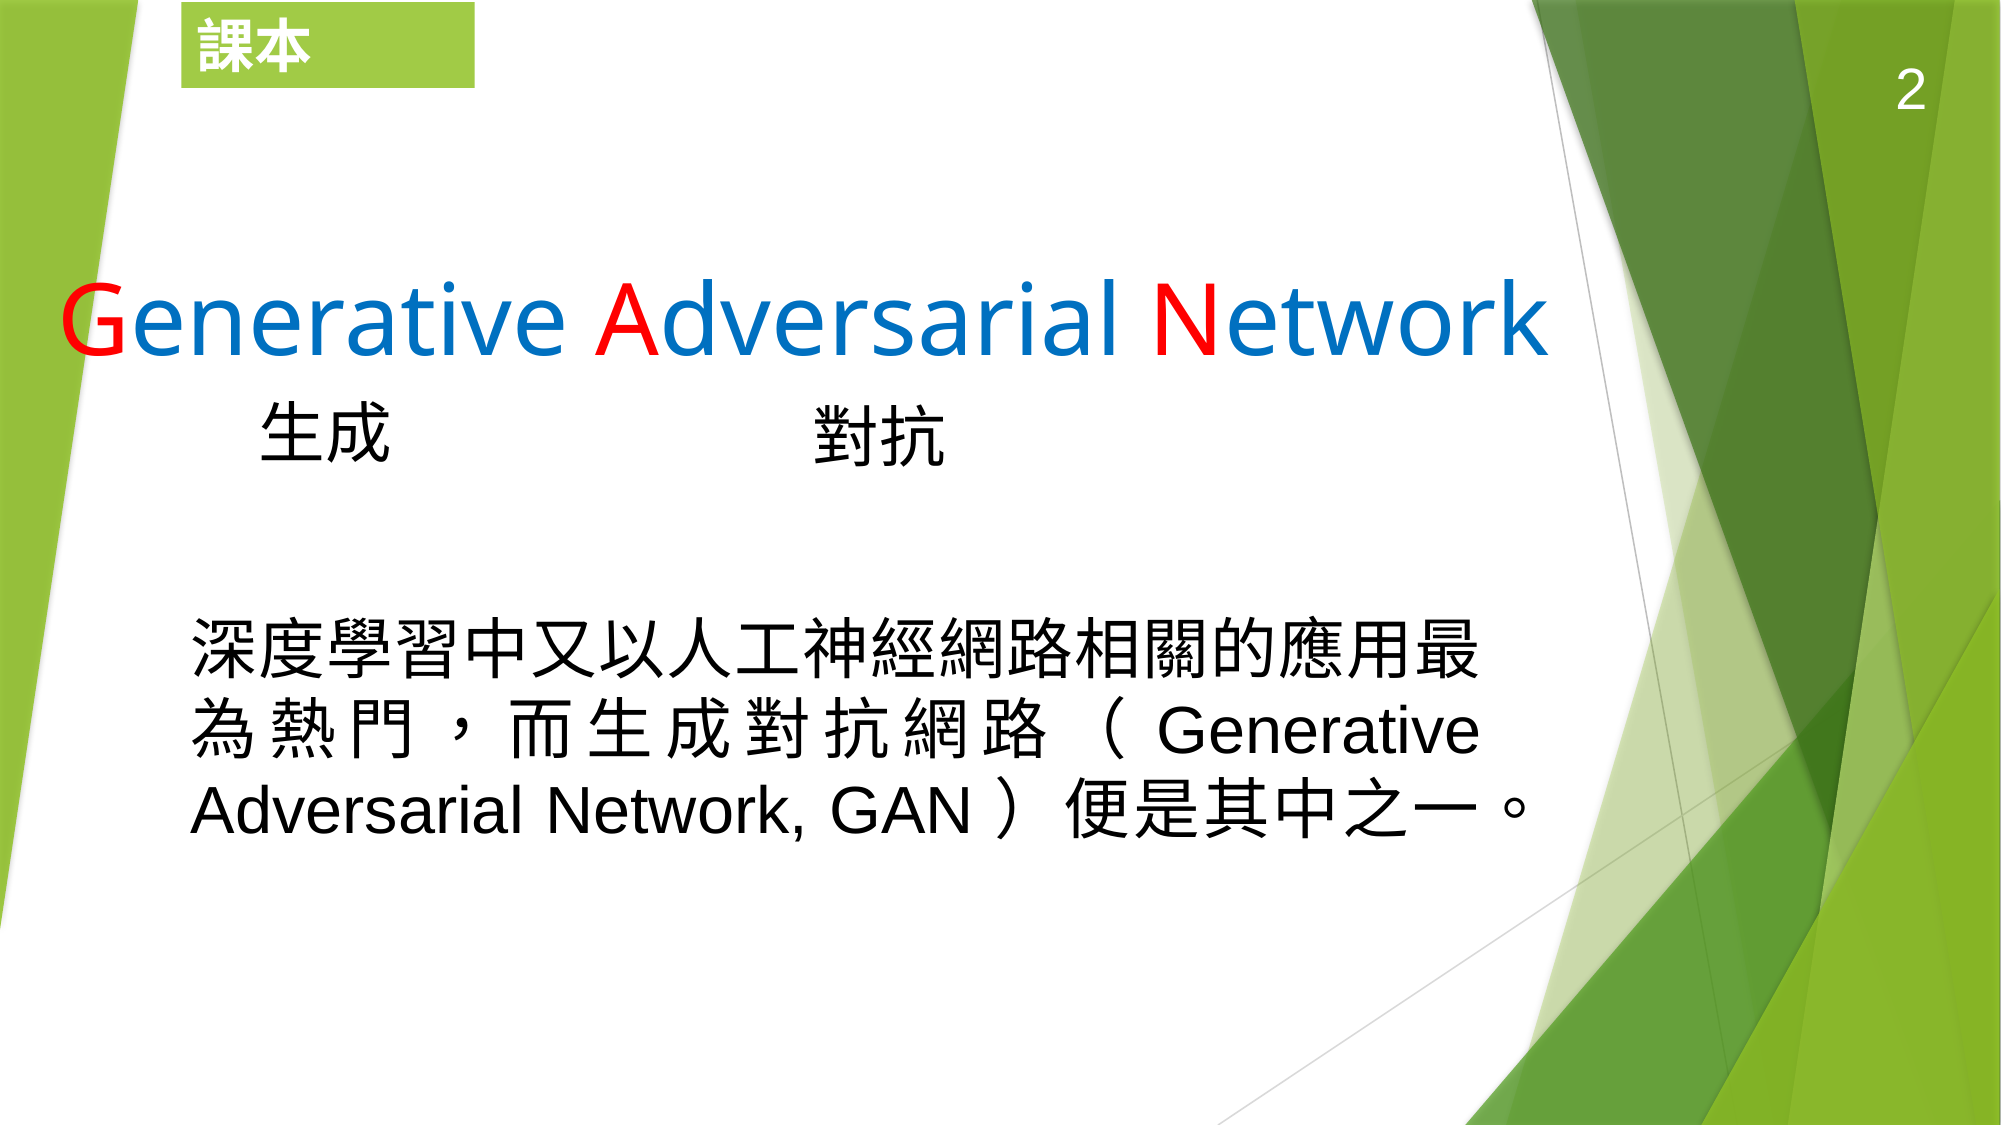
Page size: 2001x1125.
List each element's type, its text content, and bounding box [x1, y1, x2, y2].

text_box 2 [1880, 43, 1943, 129]
text_box 對抗 [797, 387, 2000, 820]
text_box 課本P.316 [181, 2, 475, 88]
text_box 深度學習中又以人工神經網路相關的應用最為熱門，而生成對抗網路（Generative Adversarial Network, GAN）便是其中之一。 [175, 599, 1498, 1033]
text_box 生成 [243, 383, 1566, 817]
title Generative Adversarial Network [0, 113, 1566, 384]
